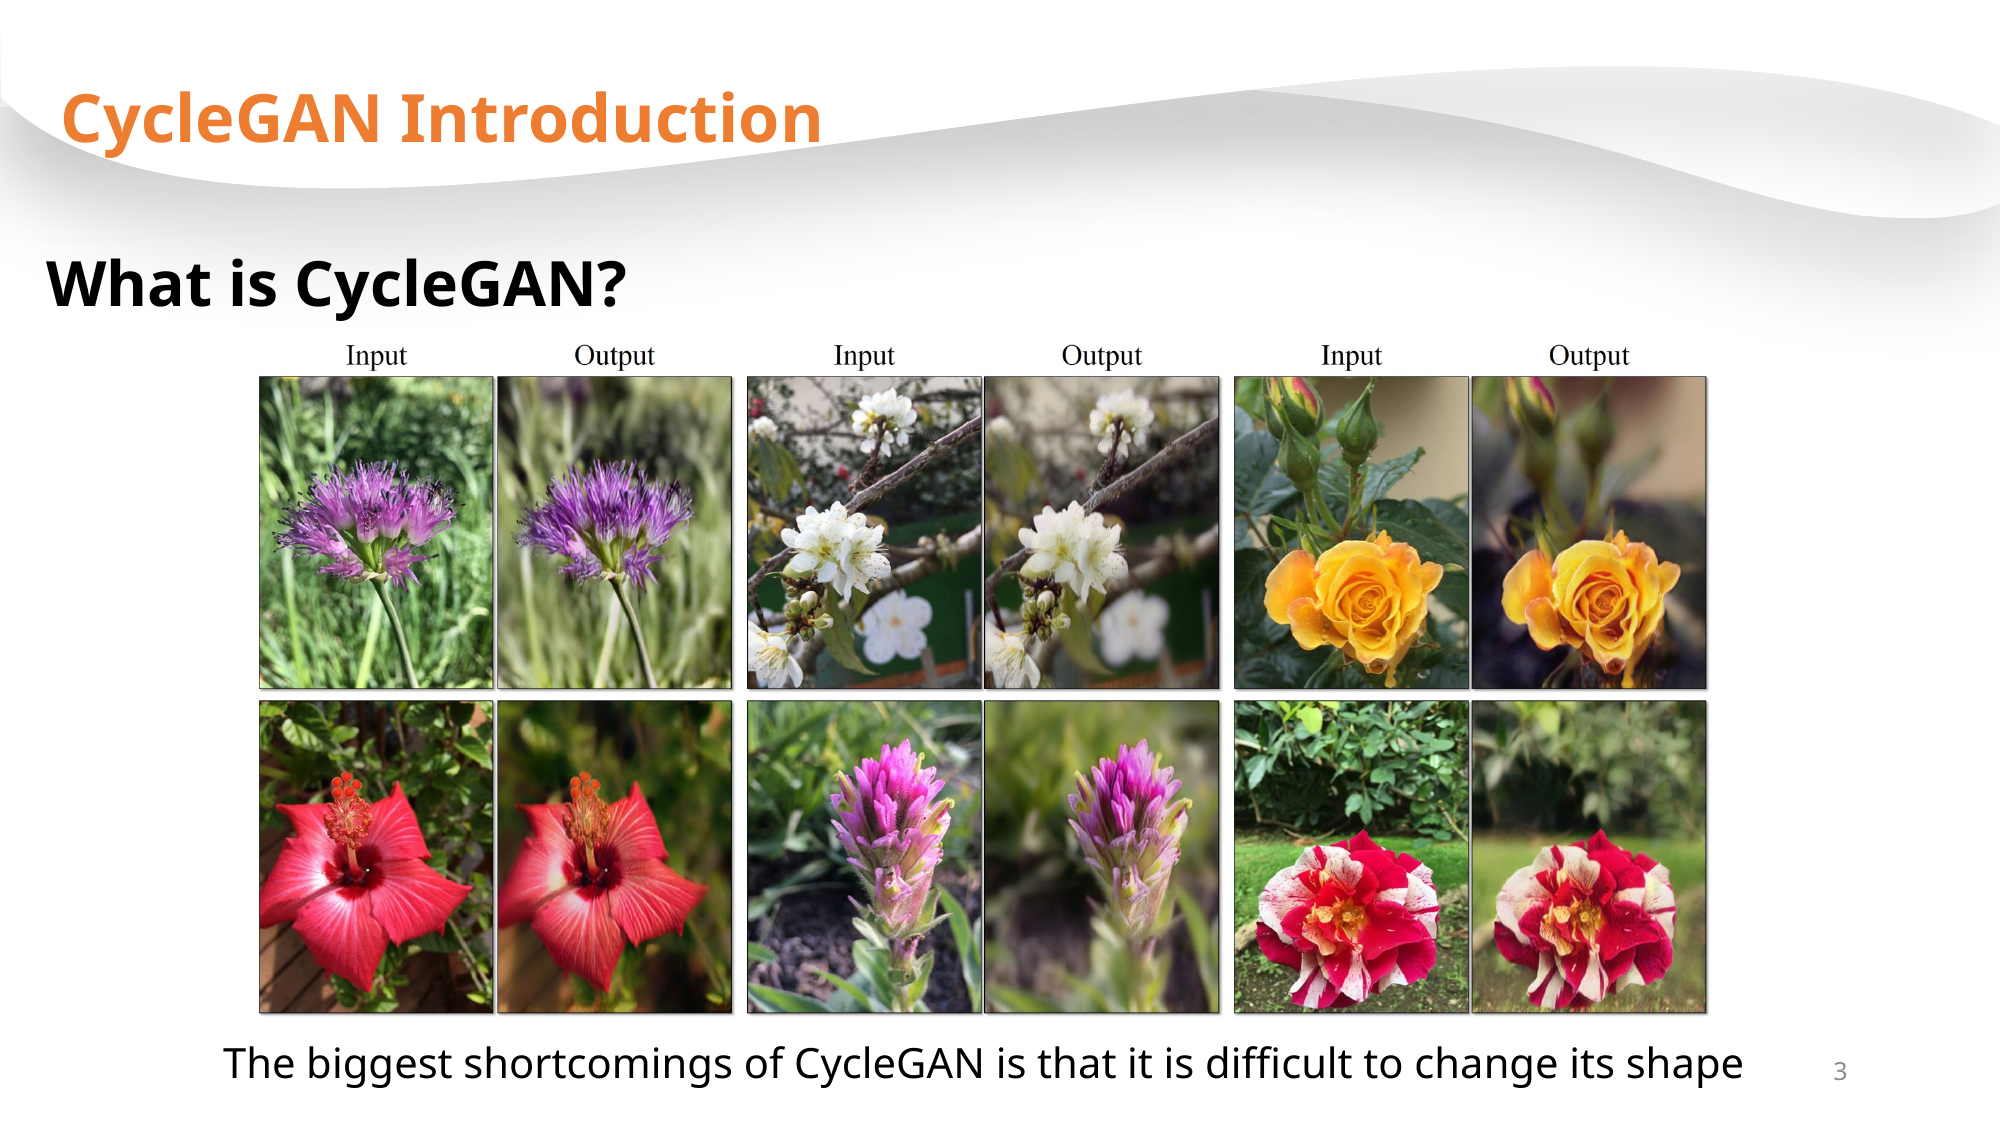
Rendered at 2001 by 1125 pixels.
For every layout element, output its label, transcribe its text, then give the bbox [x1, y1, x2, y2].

text_box The biggest shortcomings of CycleGAN is that it is difficult to change its shape [208, 1029, 1760, 1095]
picture [257, 327, 1711, 1018]
text_box What is CycleGAN? [31, 236, 1809, 327]
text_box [0, 0, 2000, 219]
slide_number 3 [1412, 1042, 1863, 1103]
